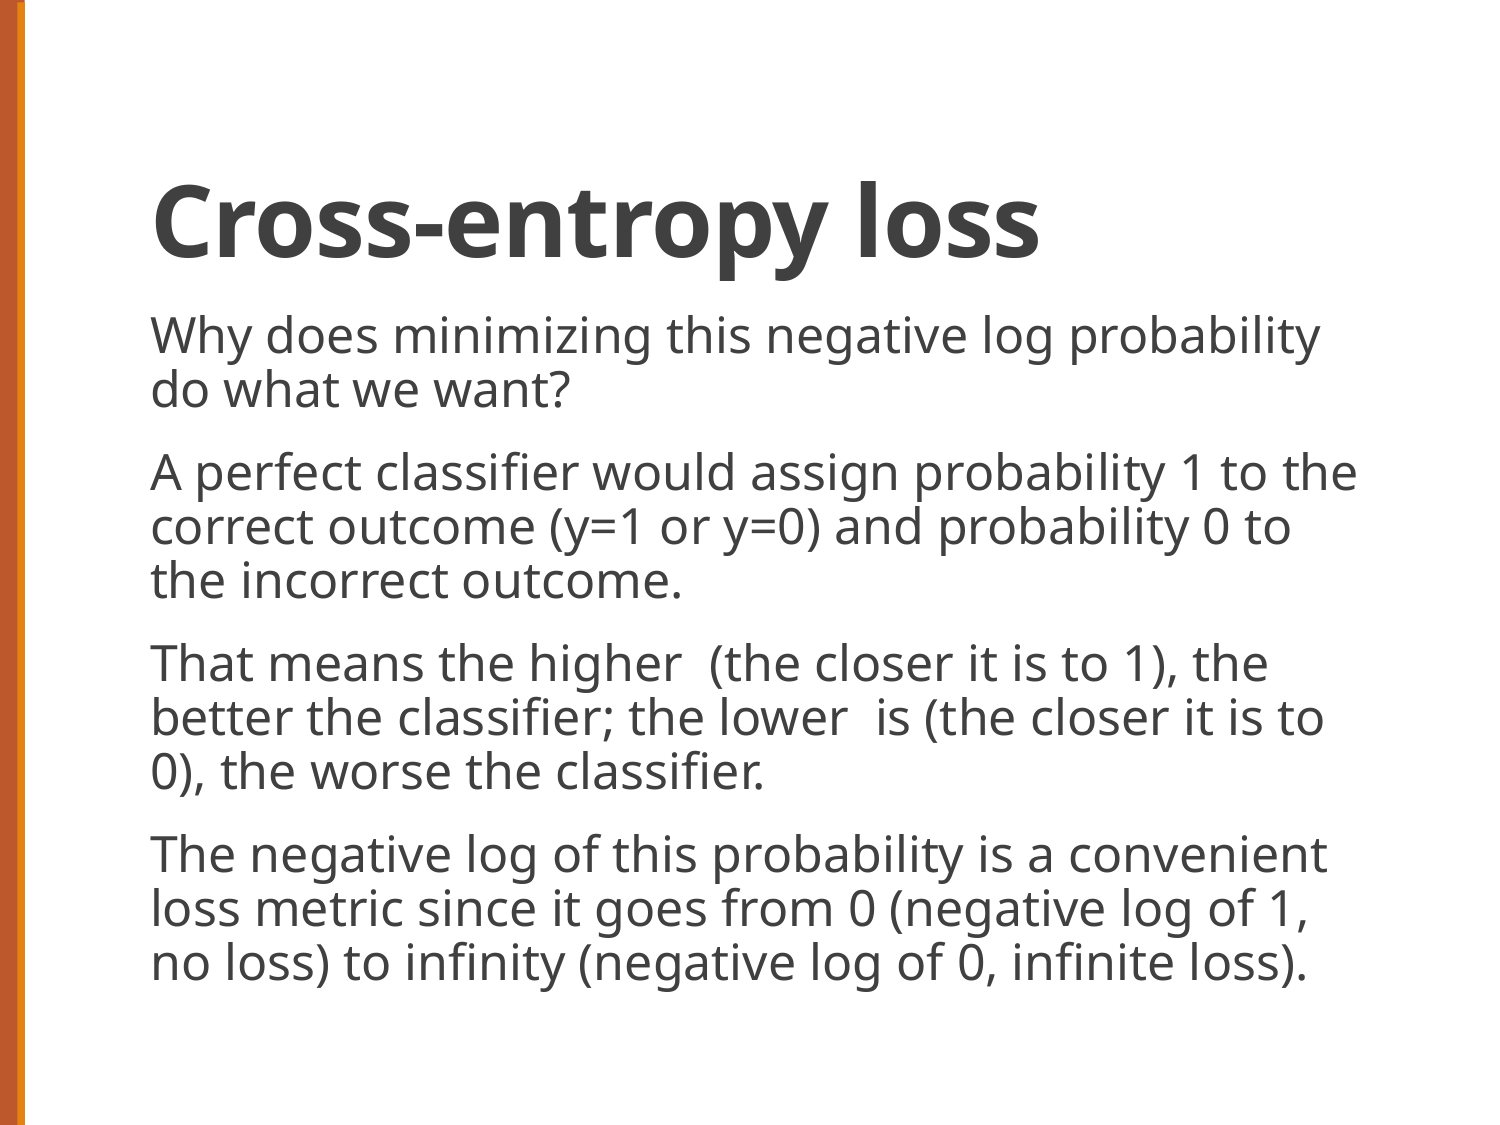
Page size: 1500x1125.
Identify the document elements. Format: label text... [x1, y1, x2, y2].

title Cross-entropy loss [135, 47, 1373, 285]
